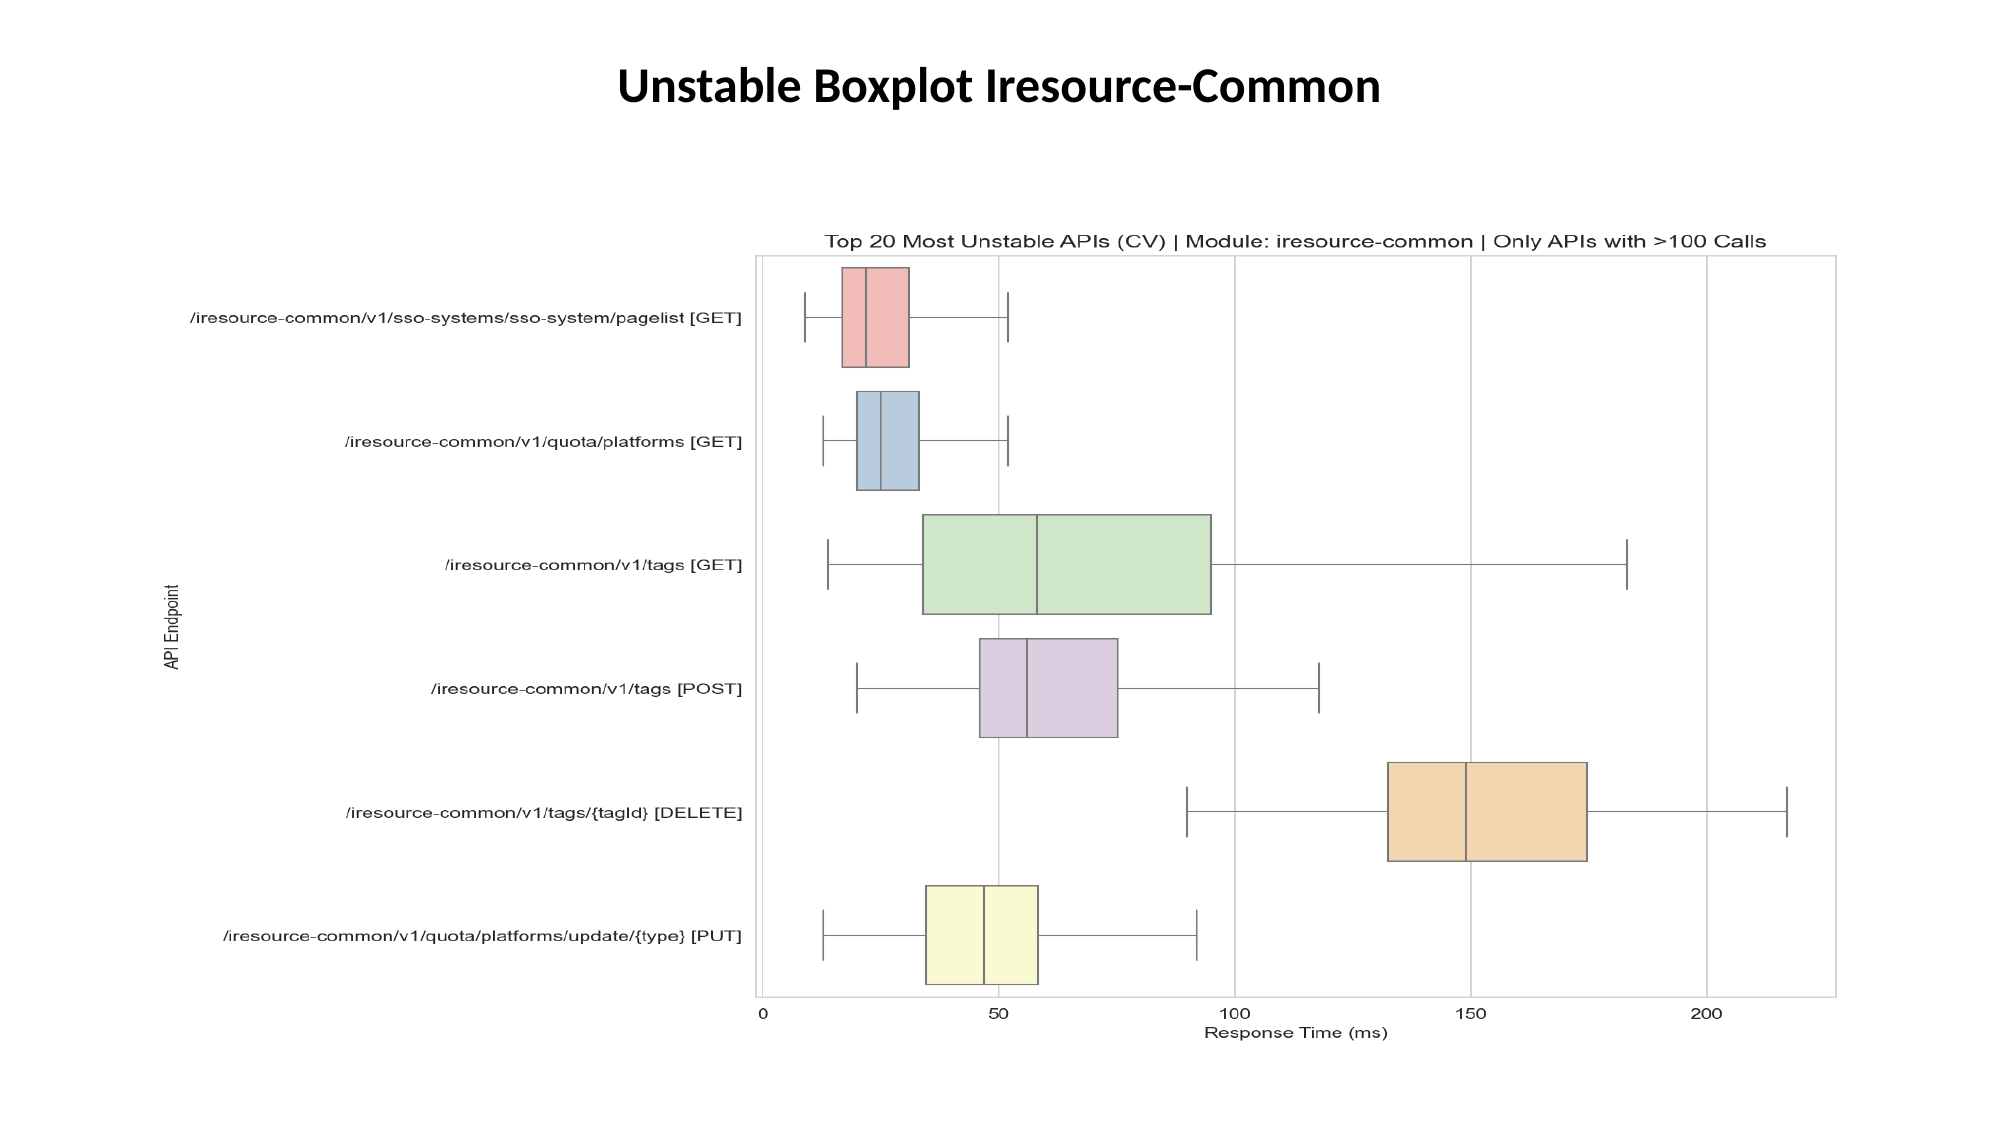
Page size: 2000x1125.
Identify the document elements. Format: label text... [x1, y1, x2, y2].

text_box Unstable Boxplot Iresource-Common [602, 44, 1397, 120]
picture [149, 224, 1850, 1051]
